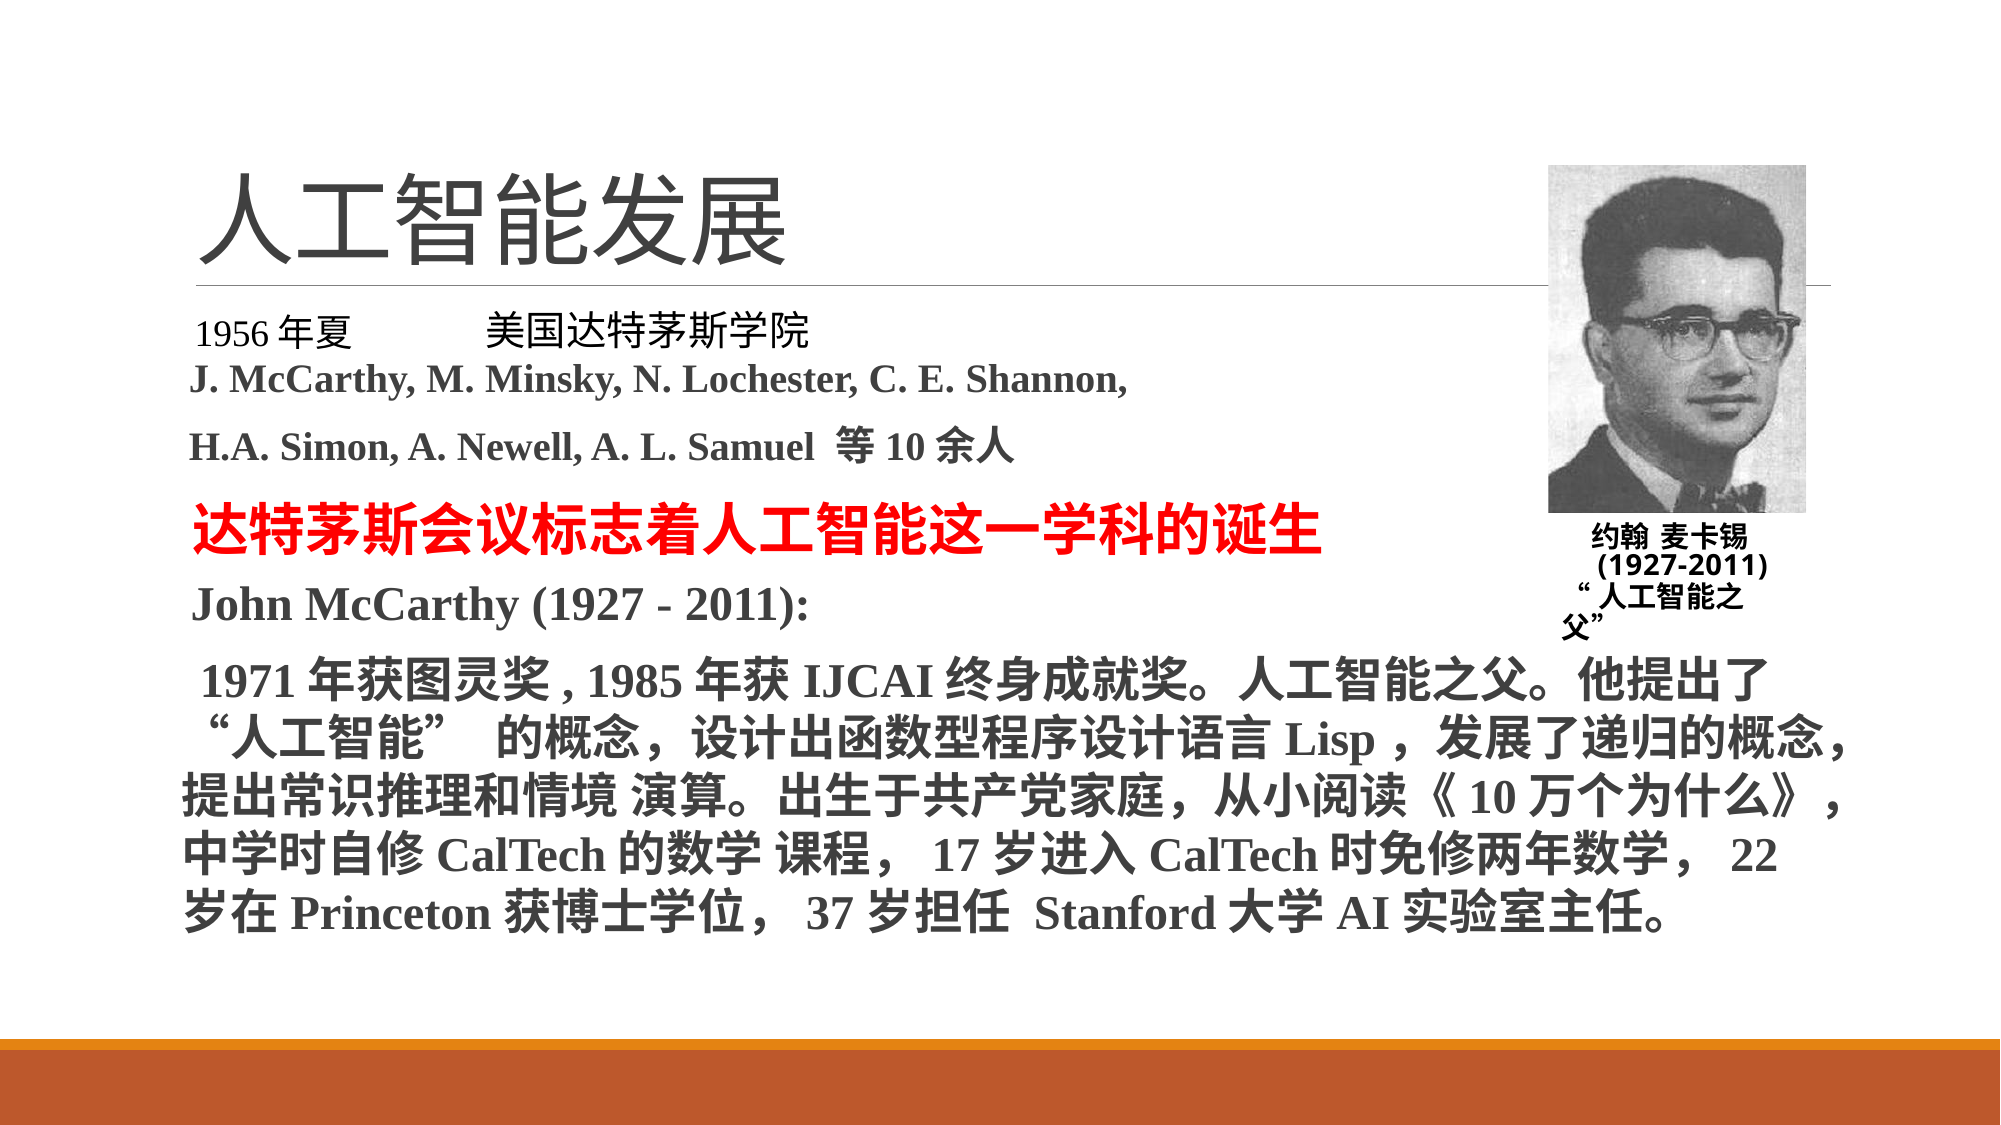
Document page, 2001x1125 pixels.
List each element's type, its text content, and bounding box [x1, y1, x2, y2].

title 人工智能发展 [180, 47, 1830, 285]
list 1956年夏 美国达特茅斯学院 J. McCarthy, M. Minsky, N. Lochester, C. E. Shannon, H.A. Simon, A. Newell, A. L. Samuel 等10余人 达特茅斯会议标志着人工智能这一学科的诞生 John McCarthy (1927 - 2011): 1971年获图灵奖, 1985年获IJCAI终身成就奖。人工智能之父。他提出了“人工智能” 的概念，设计出函数型程序设计语言Lisp，发展了递归的概念，提出常识推理和情境 演算。出生于共产党家庭，从小阅读《10万个为什么》，中学时自修CalTech的数学 课程，17岁进入CalTech时免修两年数学，22岁在Princeton获博士学位，37岁担任 Stanford大学AI实验室主任。 [180, 302, 1830, 963]
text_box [1547, 165, 1807, 645]
